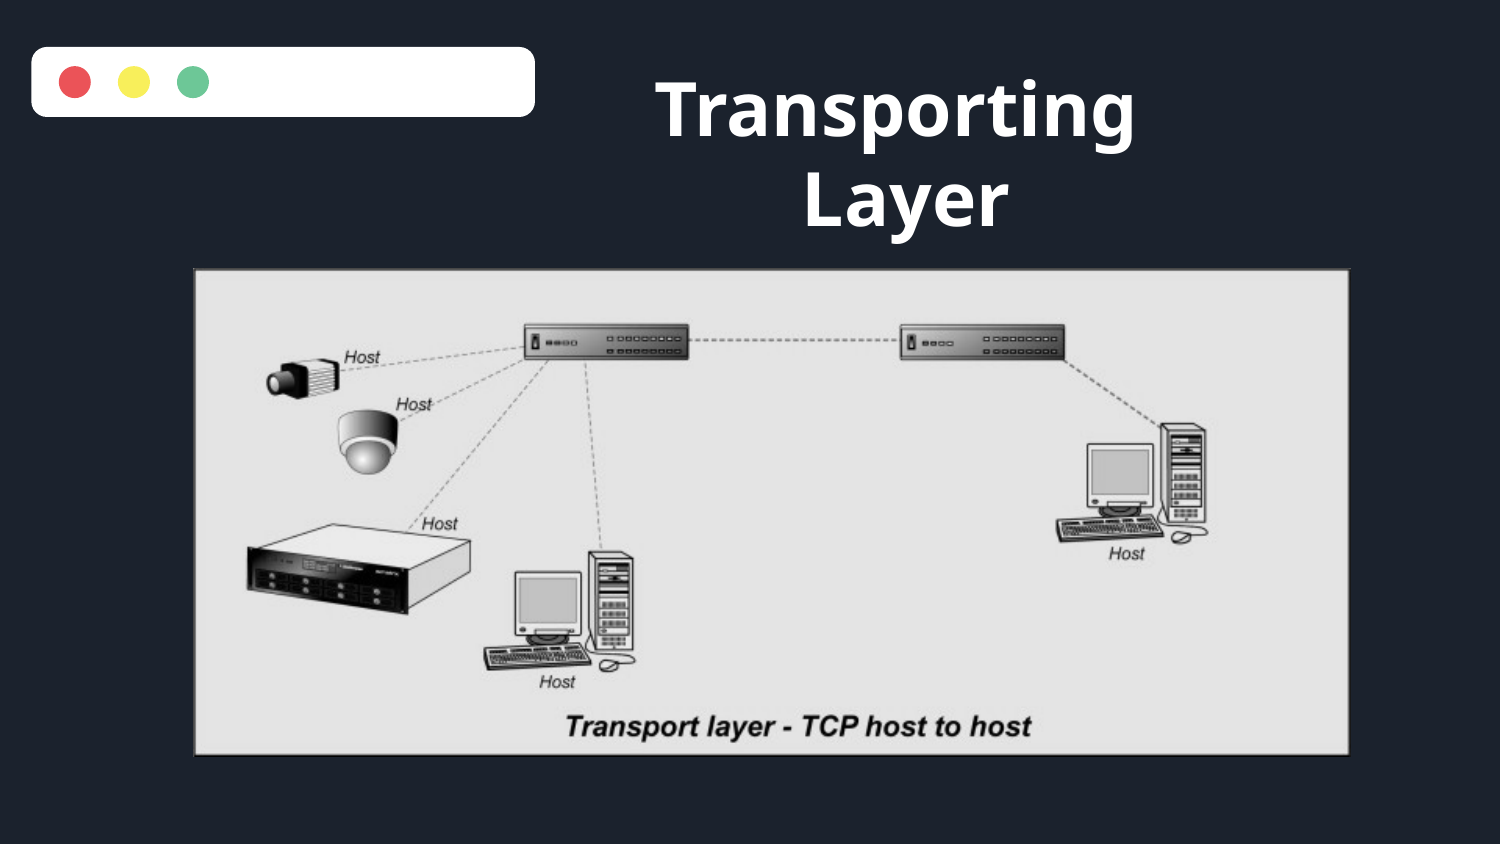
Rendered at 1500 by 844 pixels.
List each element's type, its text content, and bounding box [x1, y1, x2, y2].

text_box Transporting Layer [442, 46, 1351, 259]
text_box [31, 46, 536, 118]
picture [192, 268, 1352, 757]
